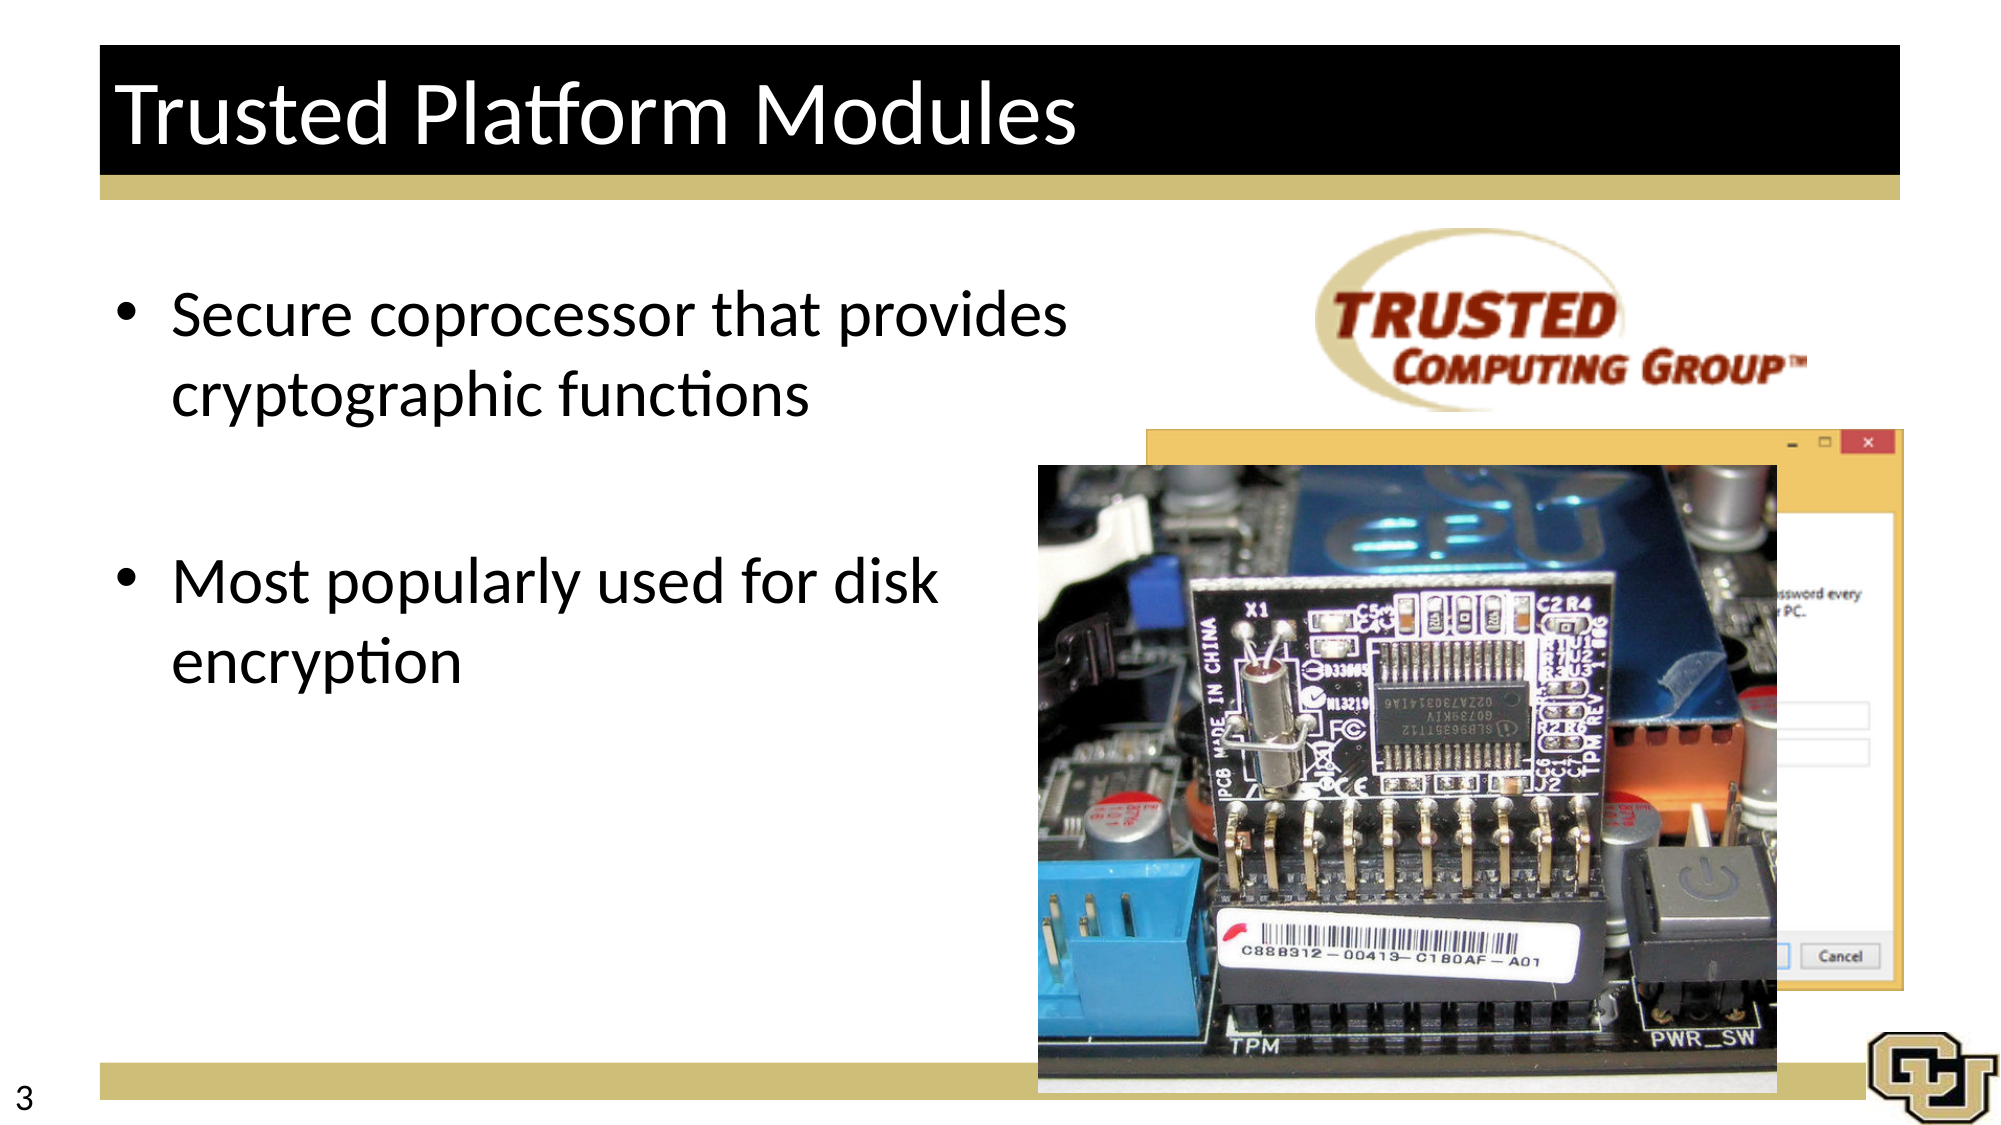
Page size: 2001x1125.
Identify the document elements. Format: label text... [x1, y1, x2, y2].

title Trusted Platform Modules [99, 45, 1900, 175]
list Secure coprocessor that provides cryptographic functions Most popularly used for disk encryption [99, 262, 1140, 1005]
slide_number 3 [0, 1065, 467, 1125]
picture [1038, 429, 1904, 1093]
picture [1866, 1032, 2000, 1125]
picture [1314, 228, 1807, 413]
